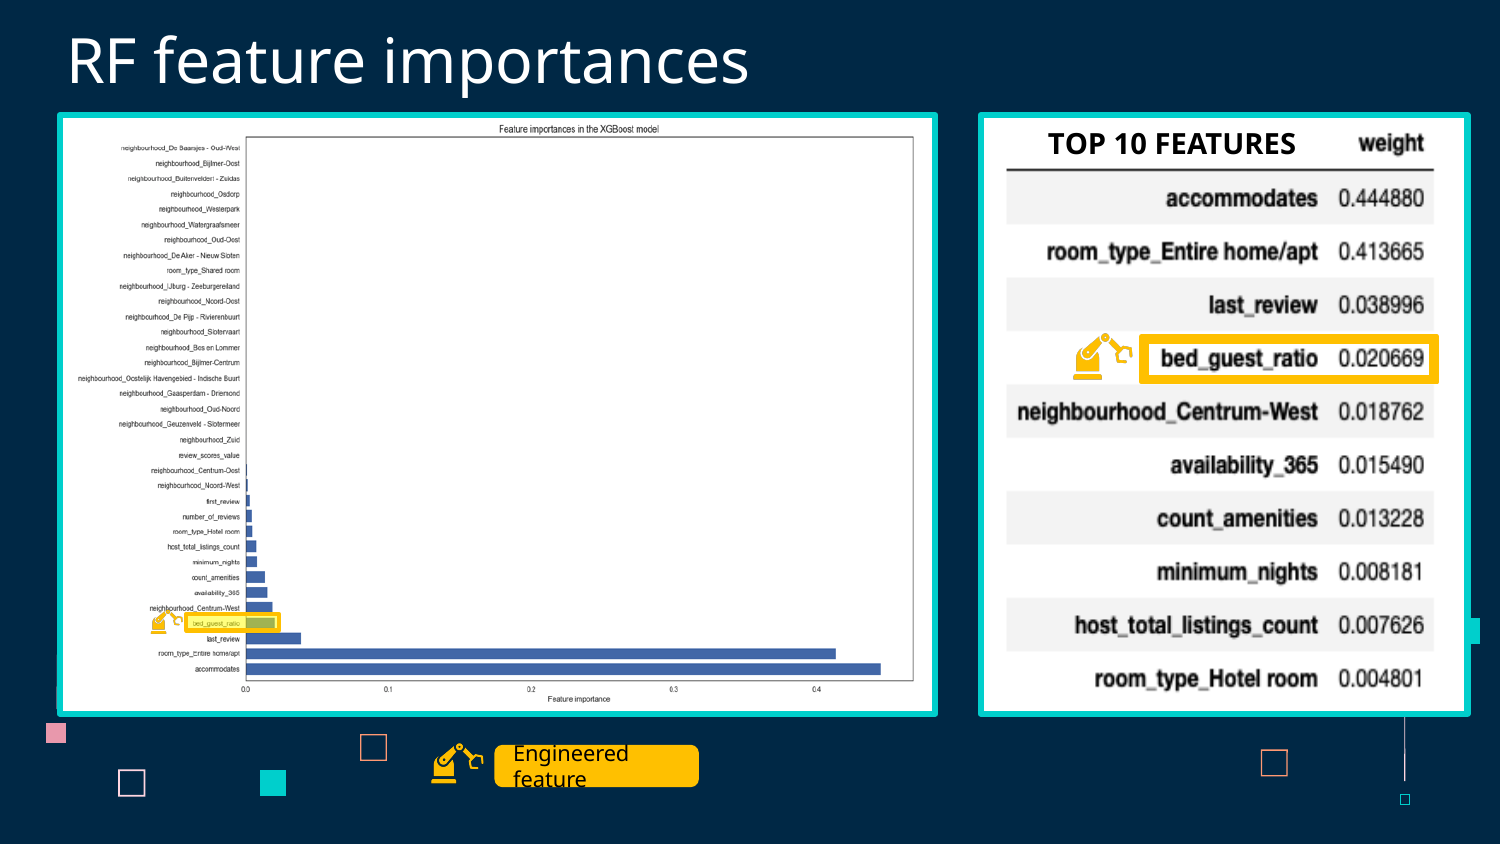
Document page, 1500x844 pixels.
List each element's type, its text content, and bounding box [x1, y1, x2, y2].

title RF feature importances [51, 29, 929, 112]
picture [428, 734, 486, 792]
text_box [983, 118, 1465, 711]
text_box Engineered feature [494, 744, 699, 788]
picture [62, 118, 933, 711]
picture [1069, 323, 1135, 389]
